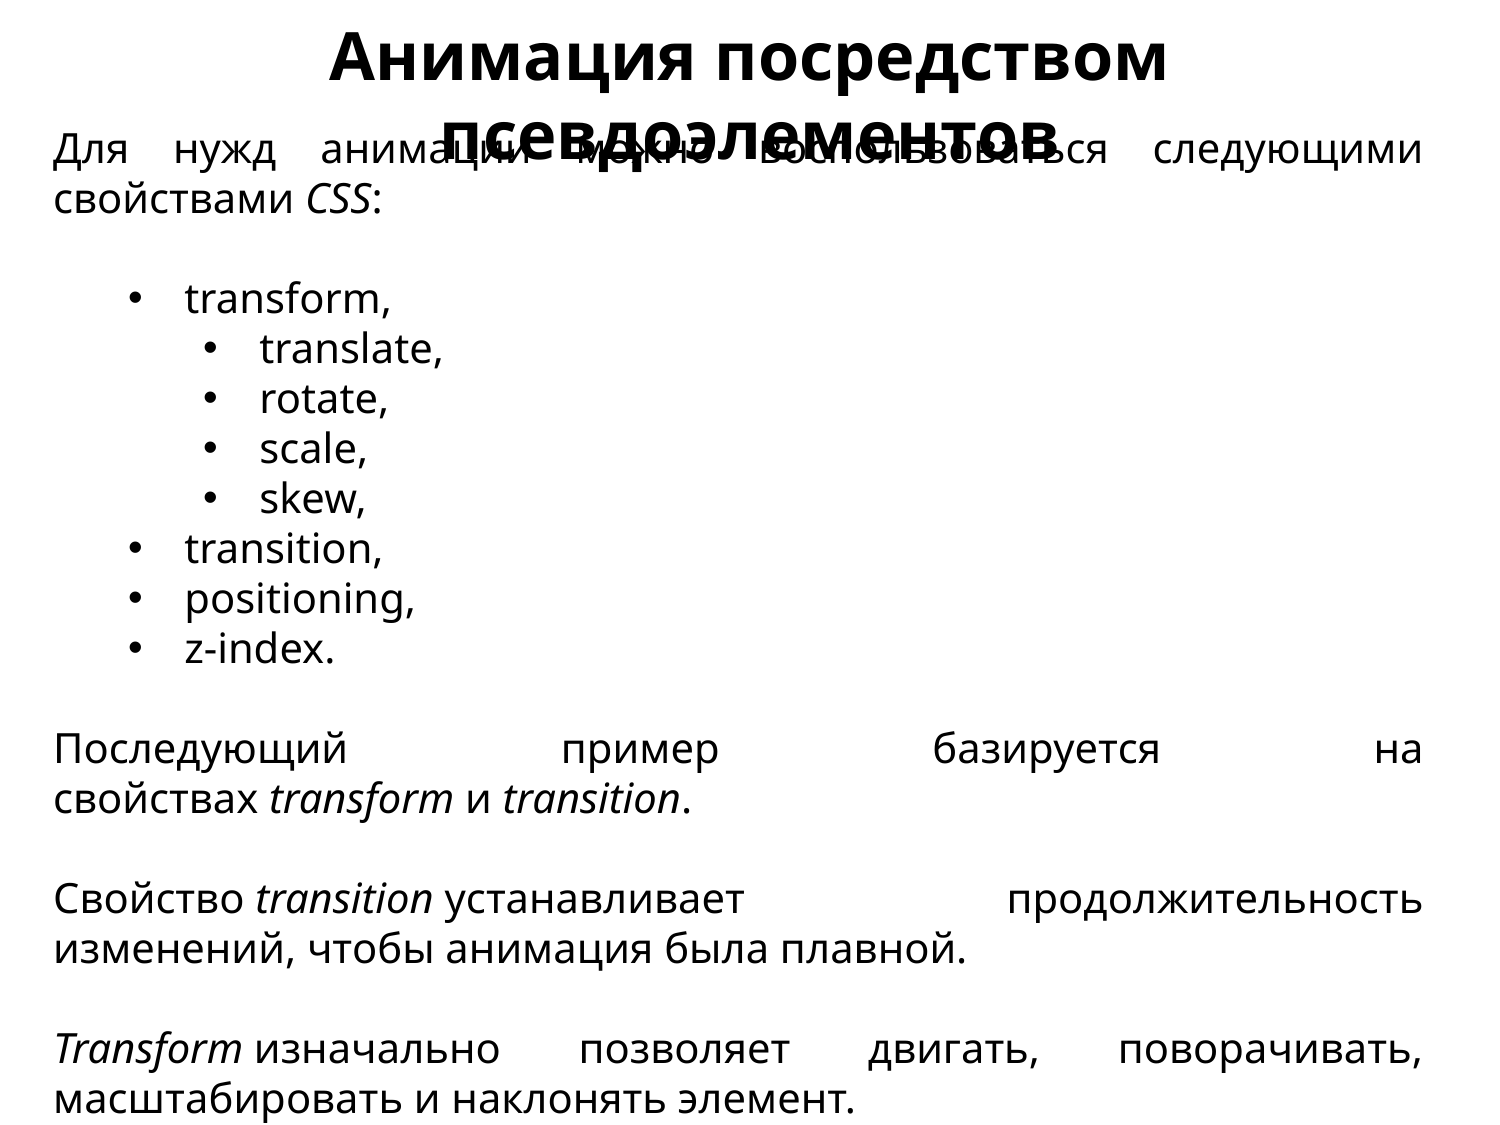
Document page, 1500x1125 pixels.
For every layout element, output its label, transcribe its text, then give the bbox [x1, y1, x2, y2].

text_box Анимация посредством псевдоэлементов [5, 5, 1495, 181]
text_box Для нужд анимации можно воспользоваться следующими свойствами CSS: transform, translate, rotate, scale, skew, transition, positioning, z-index. Последующий пример базируется на свойствах transform и transition. Свойство transition устанавливает продолжительность изменений, чтобы анимация была плавной. Transform изначально позволяет двигать, поворачивать, масштабировать и наклонять элемент. [53, 181, 1424, 1123]
